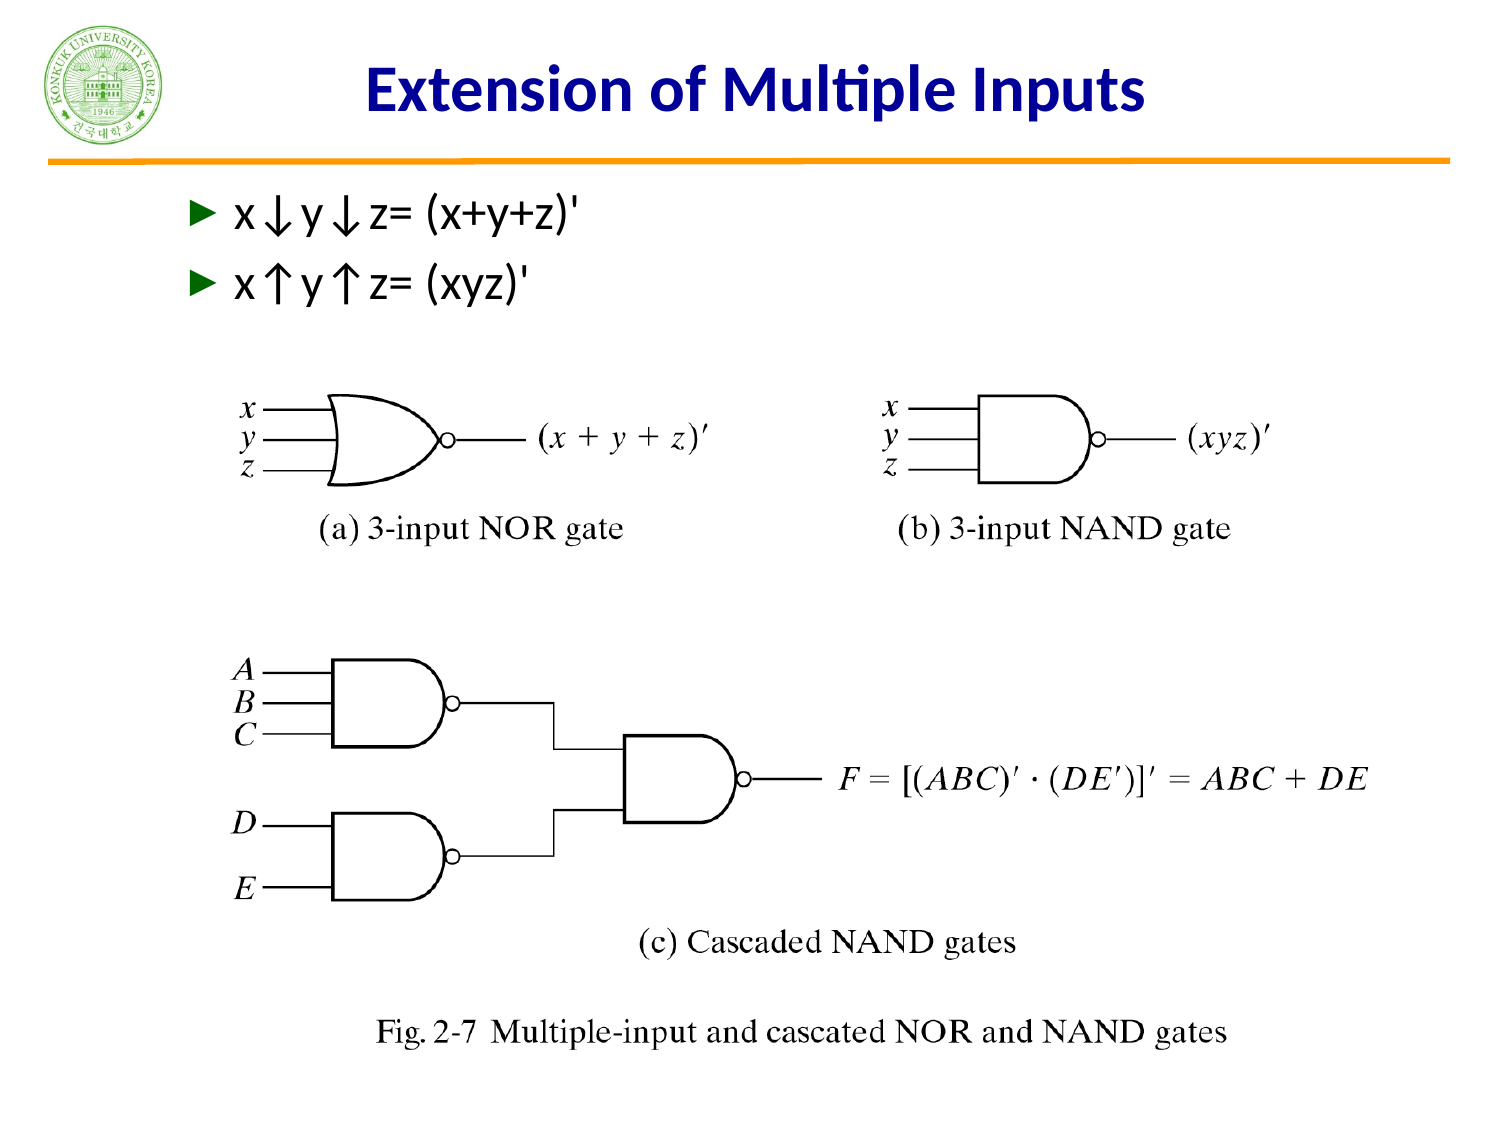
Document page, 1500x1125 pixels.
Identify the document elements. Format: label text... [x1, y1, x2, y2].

title Extension of Multiple Inputs [87, 49, 1426, 120]
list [229, 385, 1377, 1050]
list x↓y↓z= (x+y+z)' x↑y↑z= (xyz)' [87, 171, 745, 575]
picture [35, 19, 172, 148]
